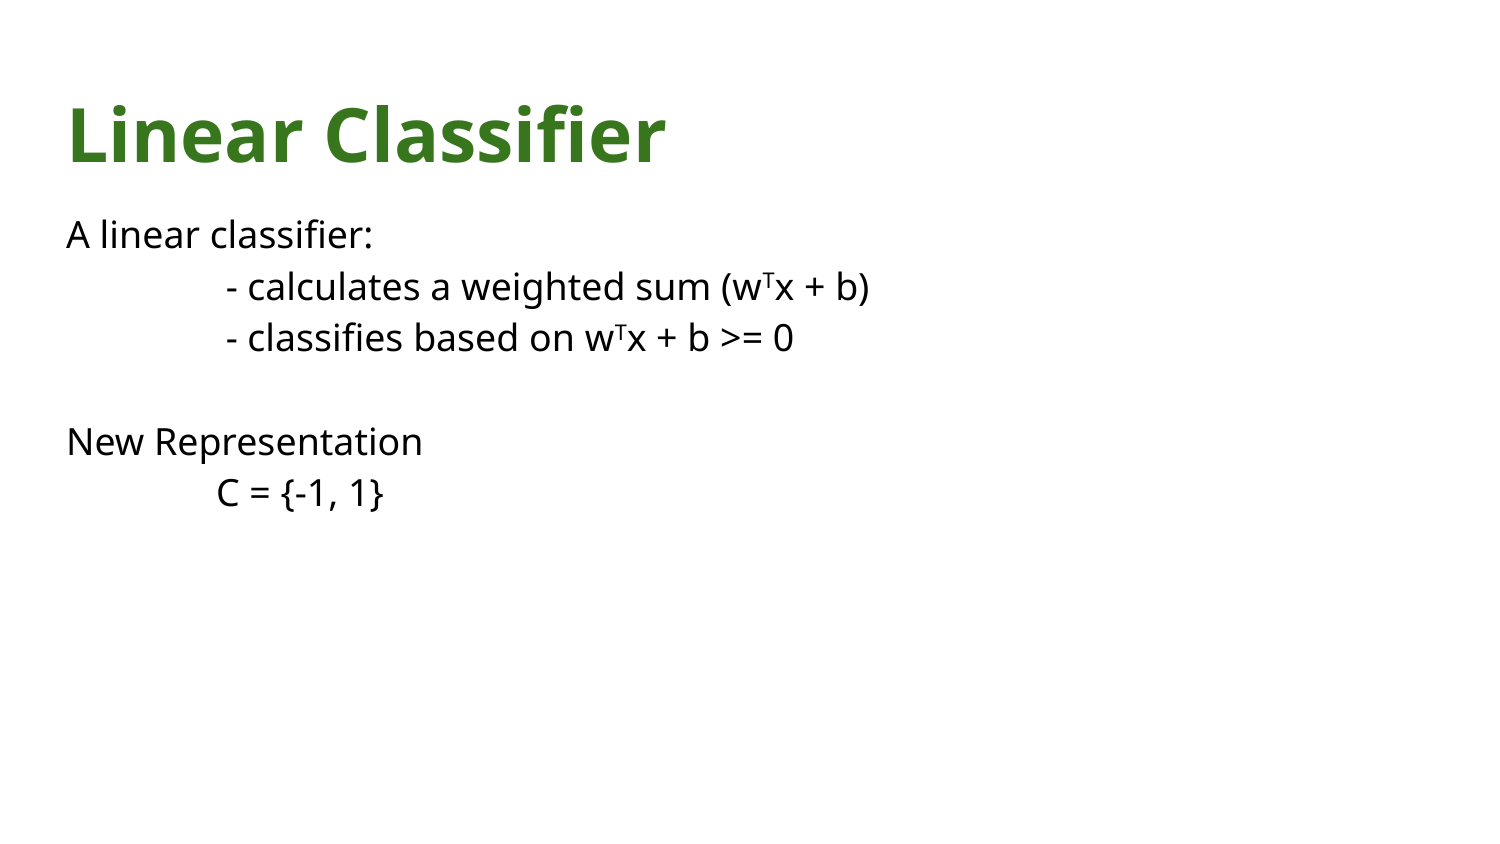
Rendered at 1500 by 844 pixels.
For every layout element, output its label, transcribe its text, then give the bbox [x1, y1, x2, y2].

title Linear Classifier [51, 72, 1449, 167]
list A linear classifier: - calculates a weighted sum (wTx + b) - classifies based on wTx + b >= 0 New Representation C = {-1, 1} [51, 189, 1449, 750]
